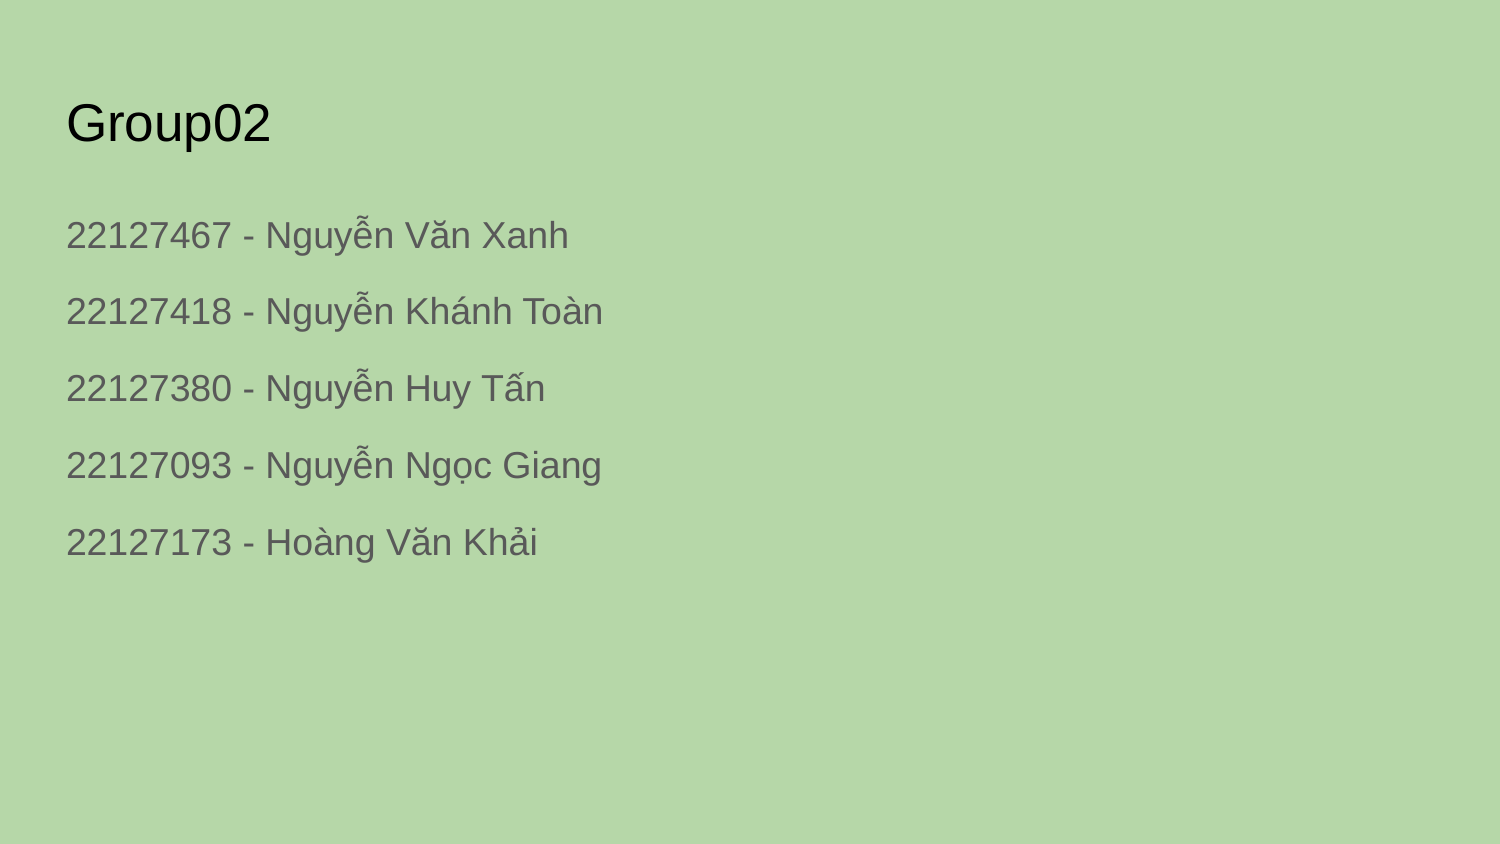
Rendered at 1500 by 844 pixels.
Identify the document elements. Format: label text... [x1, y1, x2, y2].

title Group02 [51, 72, 1449, 167]
list 22127467 - Nguyễn Văn Xanh 22127418 - Nguyễn Khánh Toàn 22127380 - Nguyễn Huy Tấn 22127093 - Nguyễn Ngọc Giang 22127173 - Hoàng Văn Khải [51, 189, 1449, 750]
